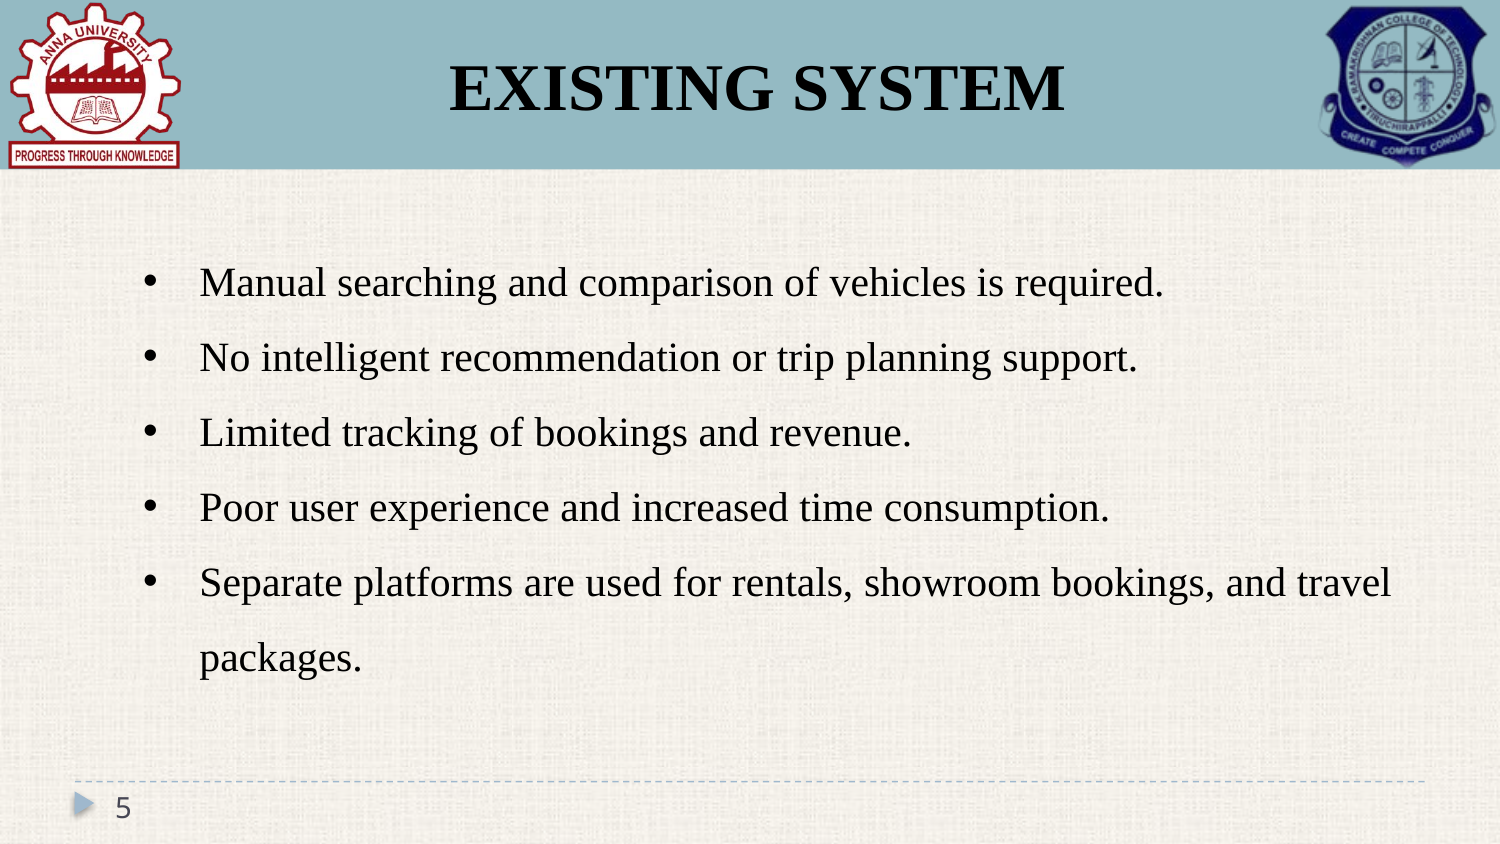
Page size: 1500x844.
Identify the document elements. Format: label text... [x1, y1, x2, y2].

title EXISTING SYSTEM [0, 0, 1500, 170]
text_box Manual searching and comparison of vehicles is required. No intelligent recommendation or trip planning support. Limited tracking of bookings and revenue. Poor user experience and increased time consumption. Separate platforms are used for rentals, showroom bookings, and travel packages. [128, 222, 1433, 688]
slide_number 5 [100, 782, 426, 827]
picture [5, 1, 182, 170]
picture [1315, 1, 1500, 176]
